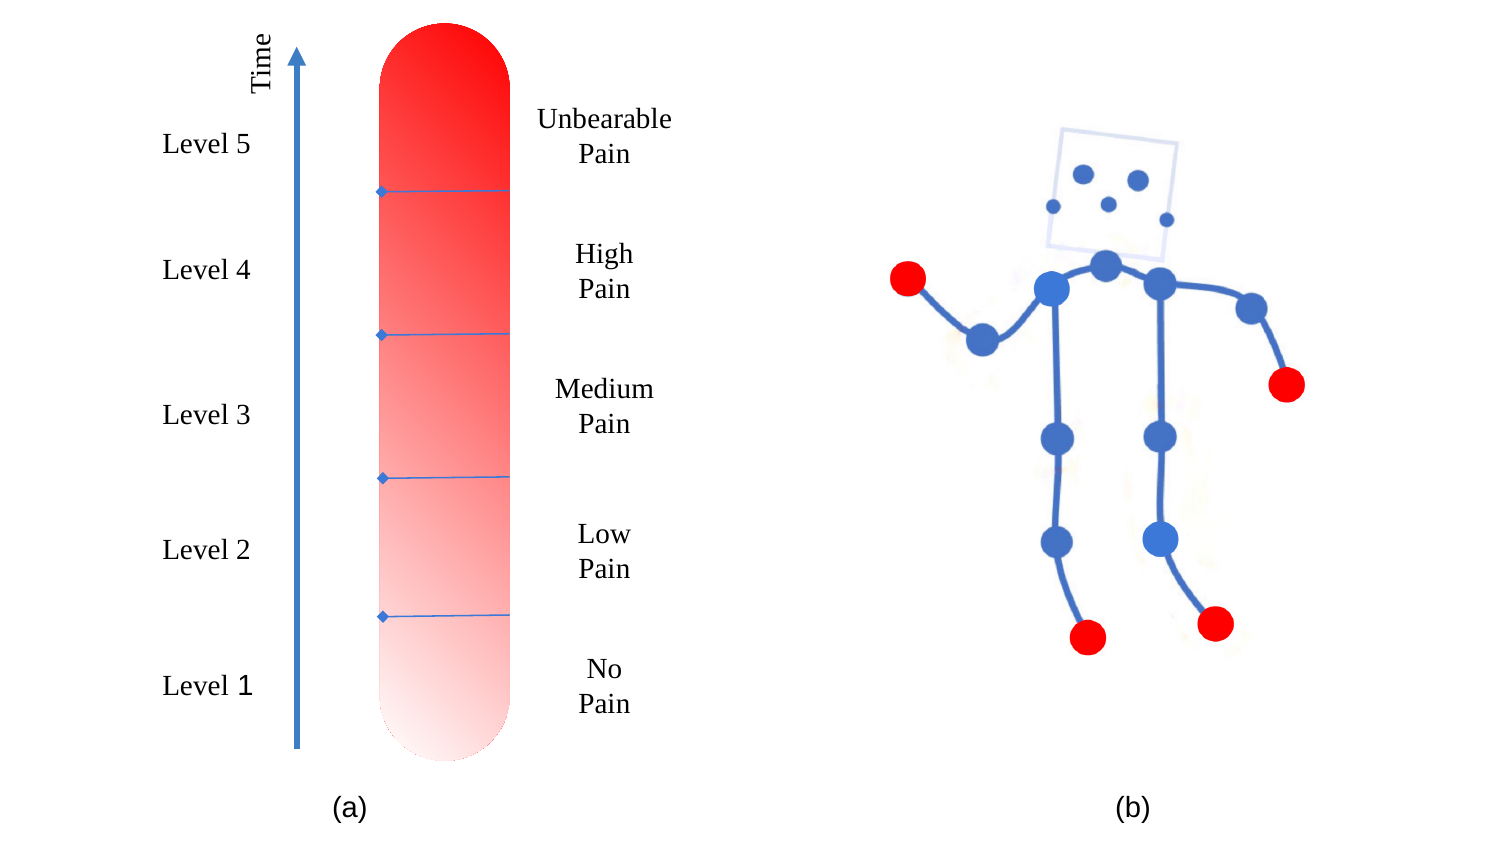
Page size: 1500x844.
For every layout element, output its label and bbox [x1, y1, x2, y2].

text_box [375, 187, 387, 198]
picture [877, 121, 1319, 663]
text_box [376, 611, 387, 623]
text_box [297, 48, 302, 749]
text_box [1100, 773, 1181, 817]
text_box [147, 515, 283, 569]
text_box [376, 473, 387, 485]
text_box [147, 12, 283, 163]
text_box [375, 330, 386, 342]
text_box [379, 23, 510, 761]
text_box [147, 380, 283, 434]
text_box [317, 773, 397, 817]
text_box [512, 84, 697, 170]
text_box [147, 650, 283, 705]
text_box [557, 634, 652, 721]
text_box [537, 354, 672, 441]
text_box [147, 235, 283, 289]
text_box [537, 219, 672, 306]
text_box [557, 499, 652, 585]
